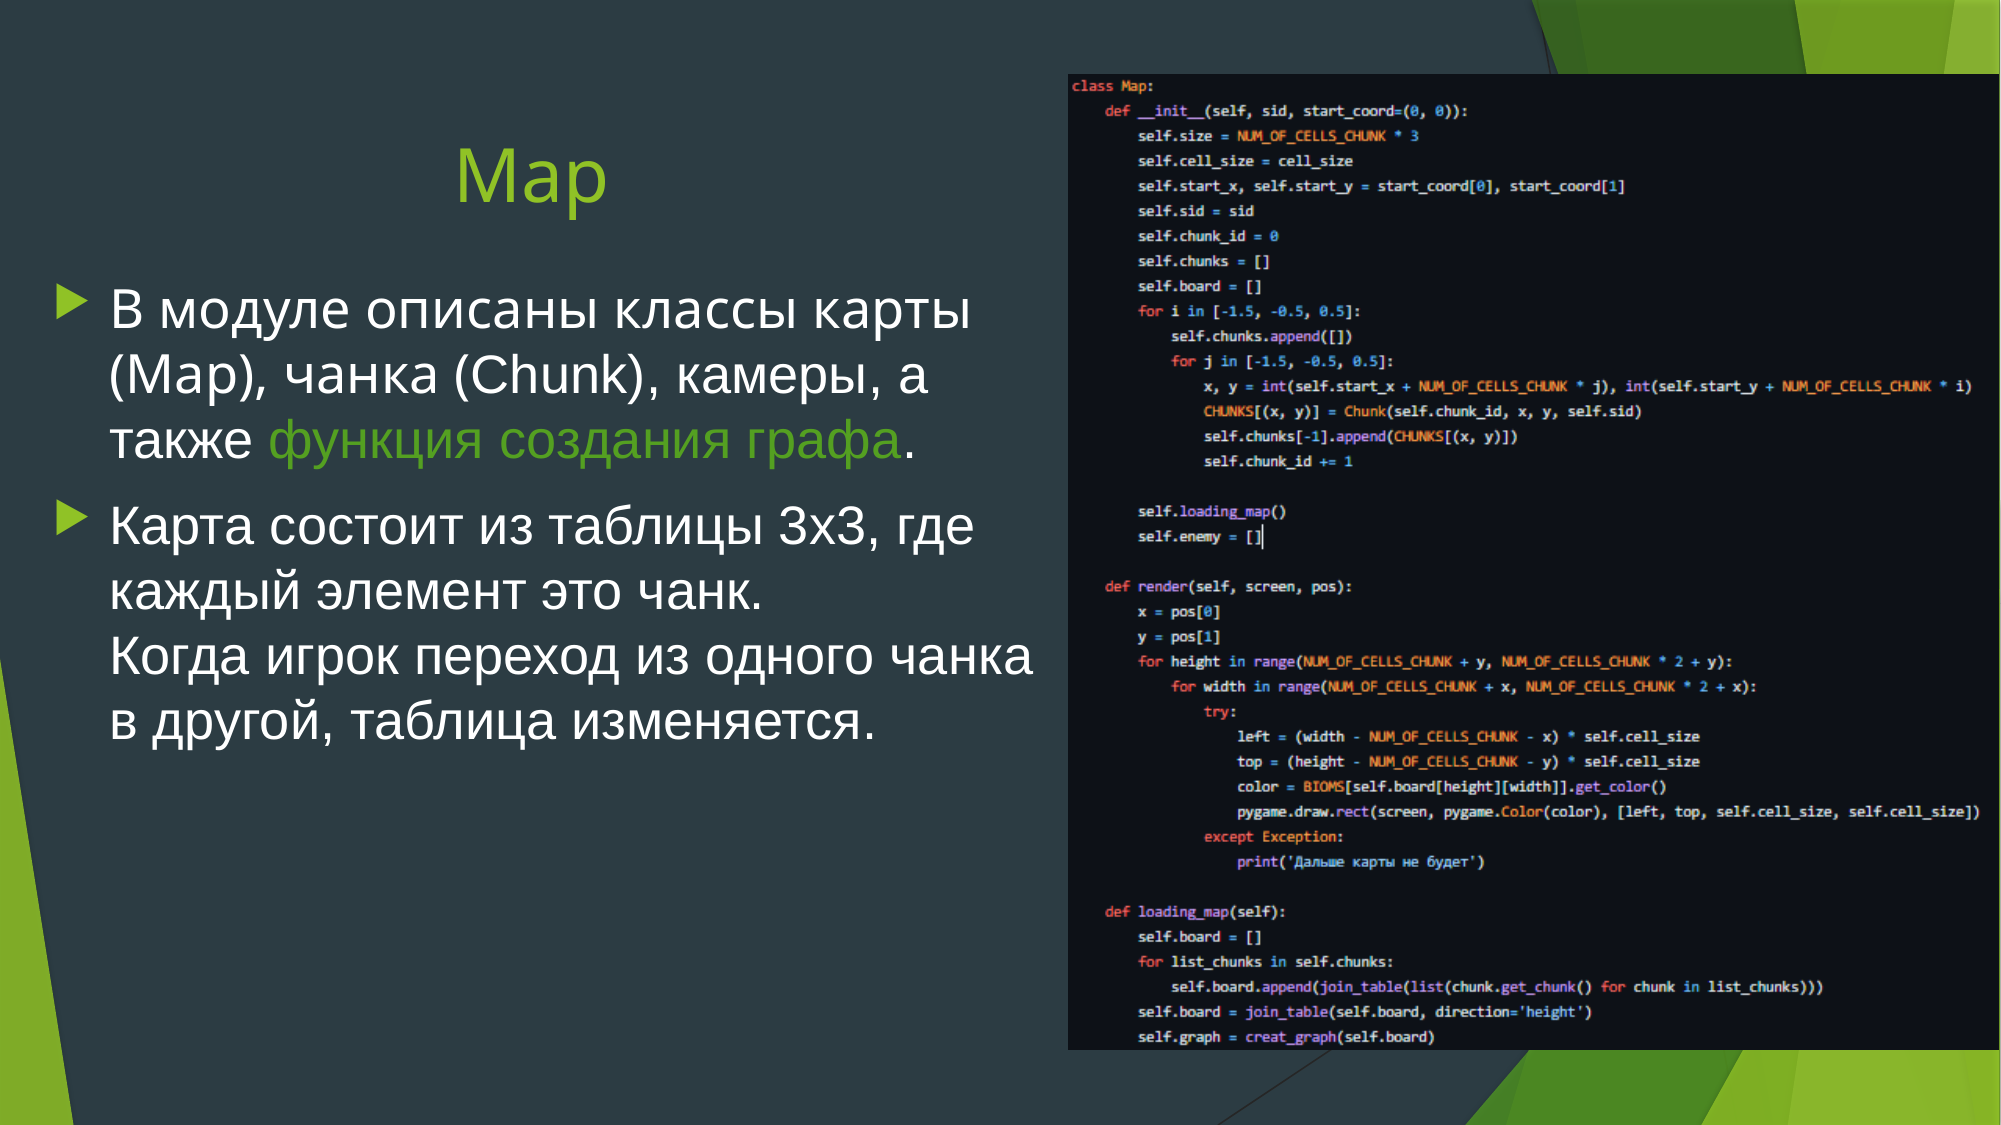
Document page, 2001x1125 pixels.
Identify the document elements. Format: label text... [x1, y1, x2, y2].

picture [1068, 74, 1999, 1051]
text_box Map [0, 74, 1067, 271]
subtitle В модуле описаны классы карты (Map), чанка (Chunk), камеры, а также функция создания графа. Карта состоит из таблицы 3x3, где каждый элемент это чанк. Когда игрок переход из одного чанка в другой, таблица изменяется. [52, 271, 1052, 813]
